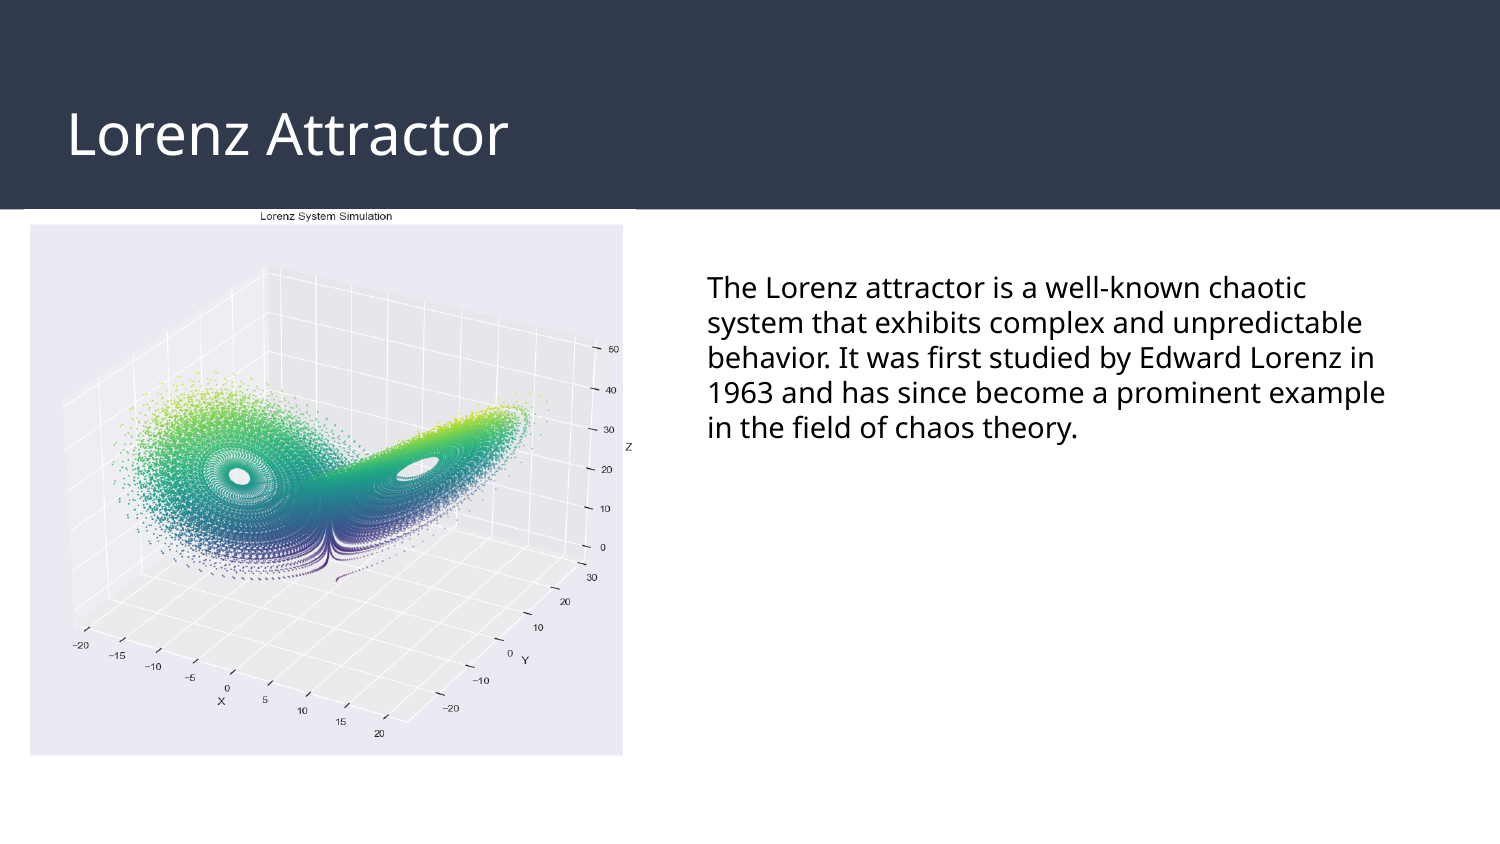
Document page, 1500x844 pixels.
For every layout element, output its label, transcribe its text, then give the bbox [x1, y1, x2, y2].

picture [24, 209, 636, 756]
text_box The Lorenz attractor is a well-known chaotic system that exhibits complex and unpredictable behavior. It was first studied by Edward Lorenz in 1963 and has since become a prominent example in the field of chaos theory. [692, 254, 1421, 507]
title Lorenz Attractor [51, 82, 1449, 185]
